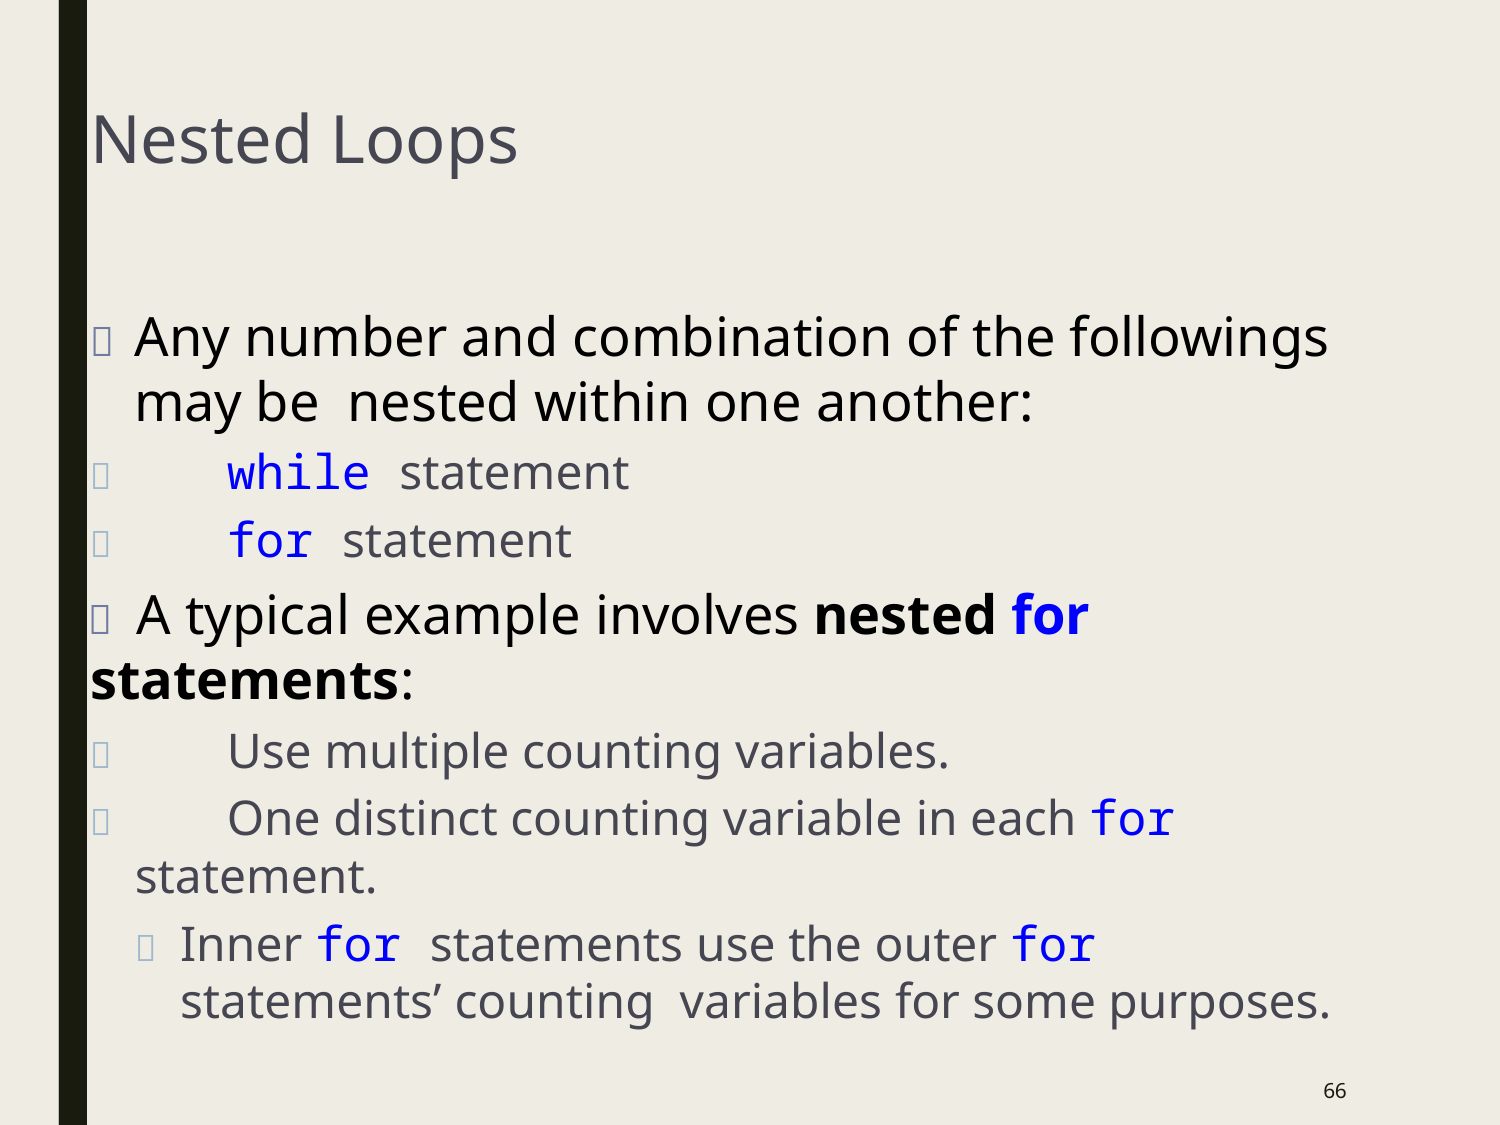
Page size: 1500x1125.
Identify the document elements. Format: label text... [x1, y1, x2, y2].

text_box  Any number and combination of the followings may be nested within one another:  while statement  for statement  A typical example involves nested for statements:  Use multiple counting variables.  One distinct counting variable in each for statement.  Inner for statements use the outer for statements’ counting variables for some purposes. [87, 299, 1386, 1029]
title Nested Loops [87, 94, 525, 285]
slide_number 65 [1165, 1058, 1362, 1125]
